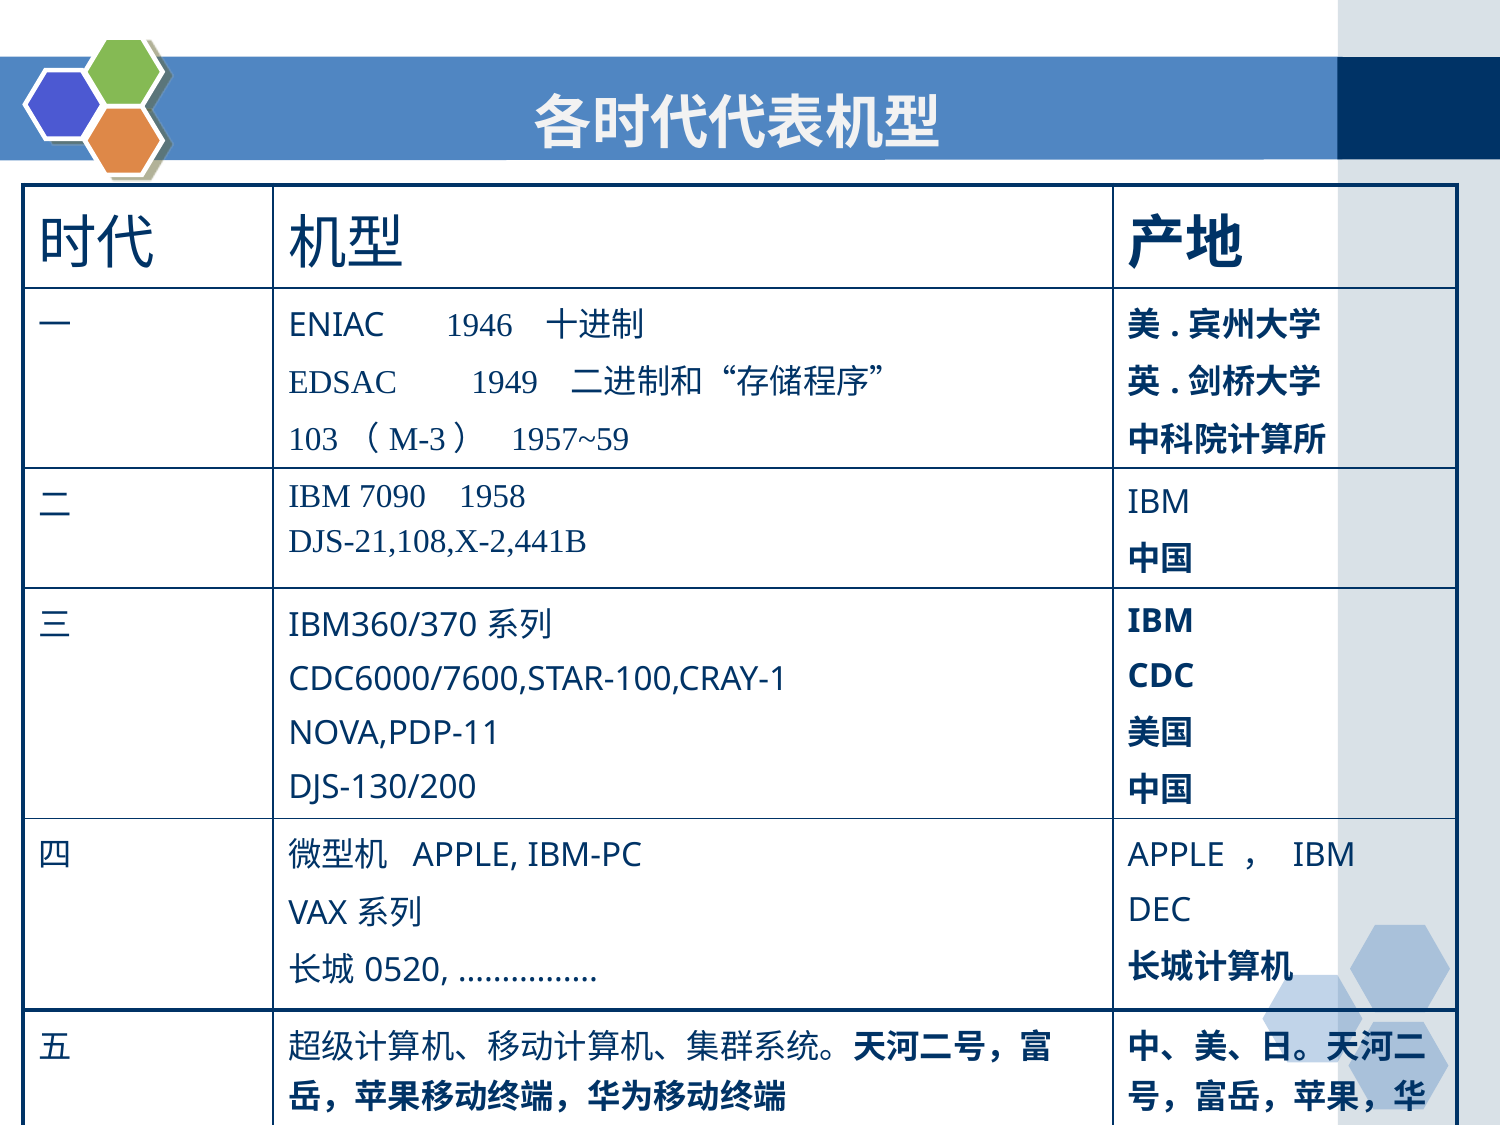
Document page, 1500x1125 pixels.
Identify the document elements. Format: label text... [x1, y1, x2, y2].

table_header 机型 [274, 187, 1112, 287]
table_cell ENIAC 1946 十进制 EDSAC 1949 二进制和“存储程序” 103（M-3） 1957~59 [274, 289, 1112, 467]
list 各时代代表机型 [100, 77, 1376, 164]
table_cell IBM CDC 美国 中国 [1114, 589, 1455, 818]
table_cell 五 [25, 1012, 272, 1125]
table_cell 微型机 APPLE, IBM-PC VAX系列 长城0520, ……………. [274, 819, 1112, 1008]
table_cell 中、美、日。天河二号，富岳，苹果，华为 [1114, 1012, 1455, 1125]
table_cell 四 [25, 819, 272, 1008]
table_cell 三 [25, 589, 272, 818]
table_cell 一 [25, 289, 272, 467]
table_cell APPLE ， IBM DEC 长城计算机 [1114, 819, 1455, 1008]
table_cell IBM 7090 1958 DJS-21,108,X-2,441B [274, 469, 1112, 587]
table_header 时代 [25, 187, 272, 287]
table_header 产地 [1114, 187, 1455, 287]
table_cell 美.宾州大学 英.剑桥大学 中科院计算所 [1114, 289, 1455, 467]
table_cell IBM 中国 [1114, 469, 1455, 587]
table_cell 超级计算机、移动计算机、集群系统。天河二号，富岳，苹果移动终端，华为移动终端 [274, 1012, 1112, 1125]
table_cell IBM360/370系列 CDC6000/7600,STAR-100,CRAY-1 NOVA,PDP-11 DJS-130/200 [274, 589, 1112, 818]
table_cell 二 [25, 469, 272, 587]
